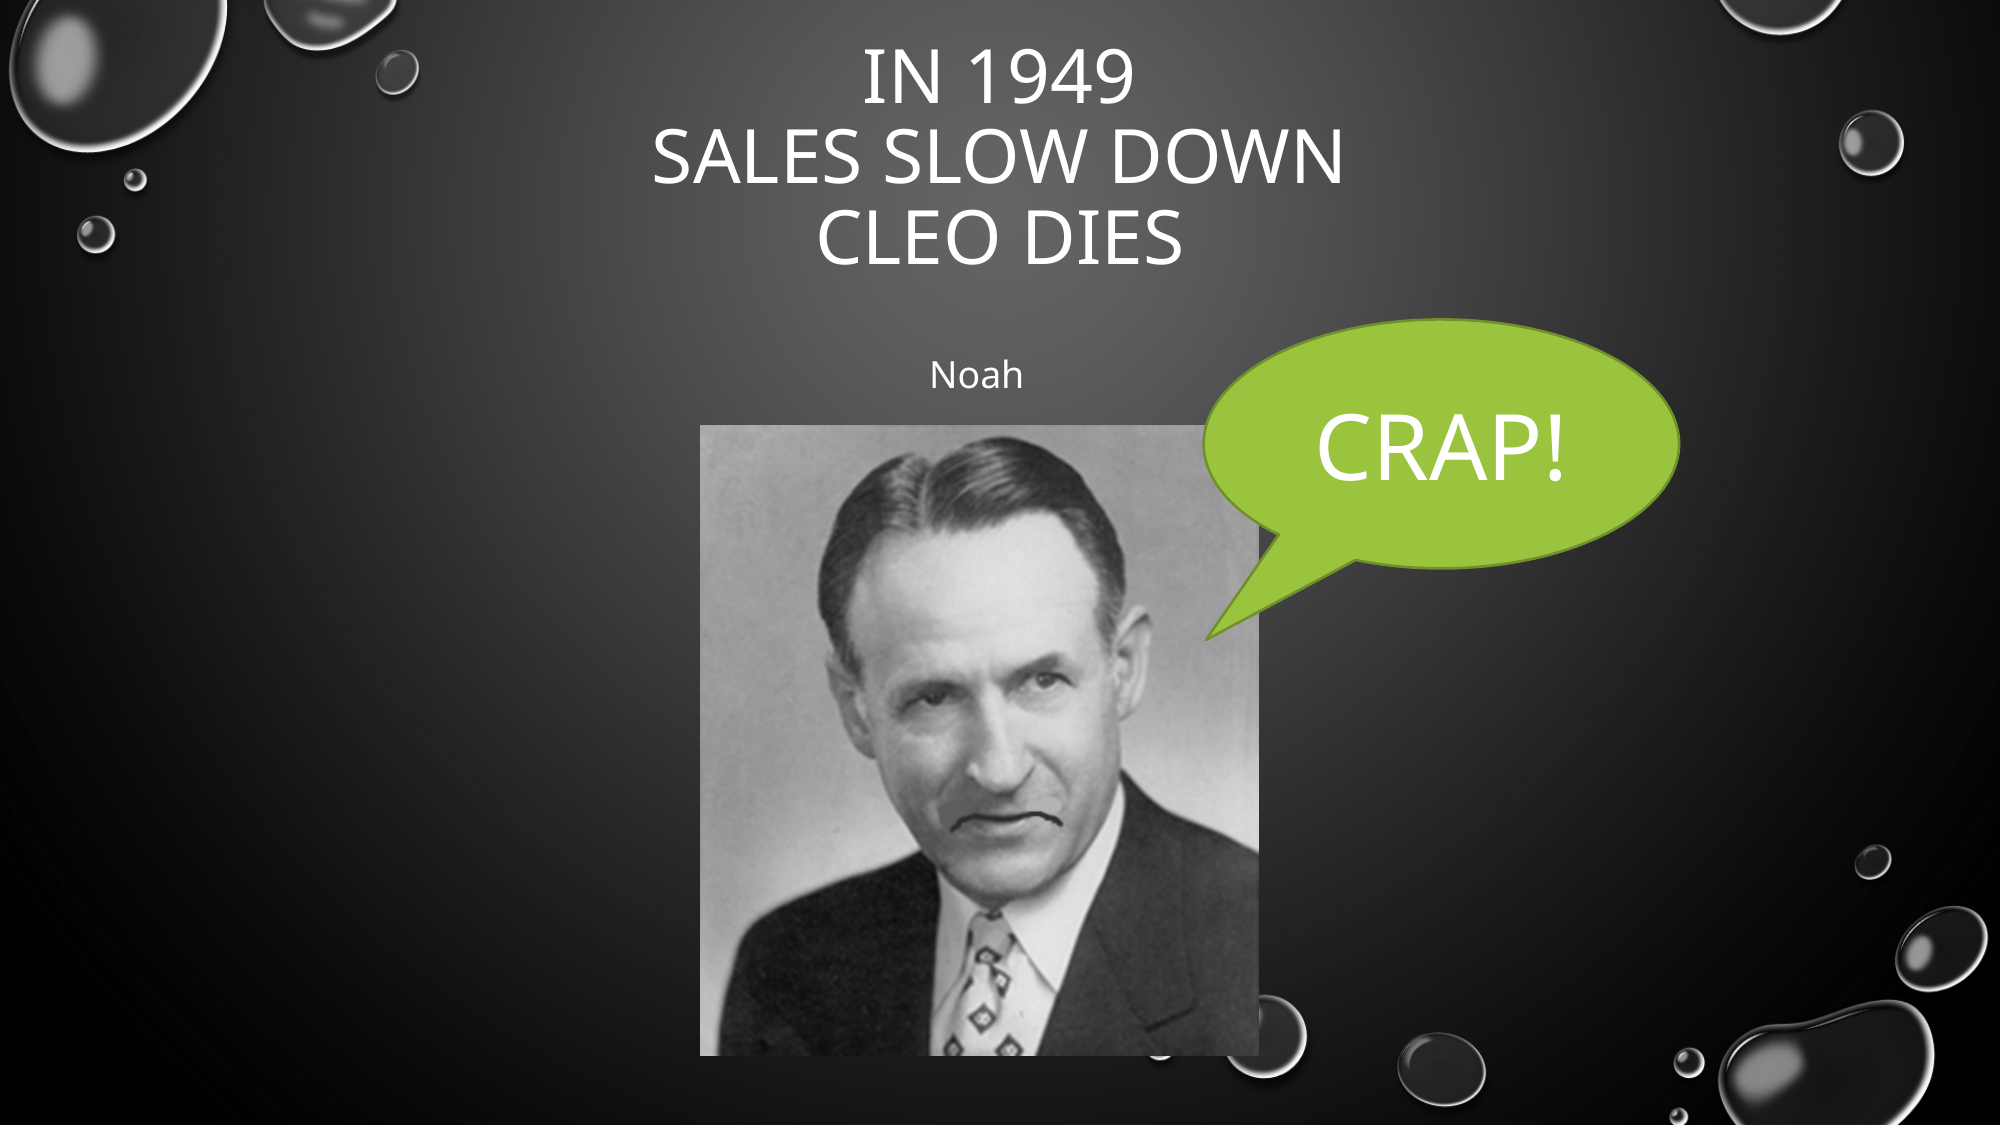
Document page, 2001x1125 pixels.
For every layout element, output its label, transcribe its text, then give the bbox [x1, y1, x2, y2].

text_box Cleo Dies [149, 182, 1850, 299]
text_box Noah [914, 343, 1040, 403]
title Sales Slow Down [149, 101, 1851, 218]
text_box In 1949 [149, 21, 1850, 138]
picture [0, 0, 2000, 1125]
text_box CRAP! [1205, 318, 1681, 610]
